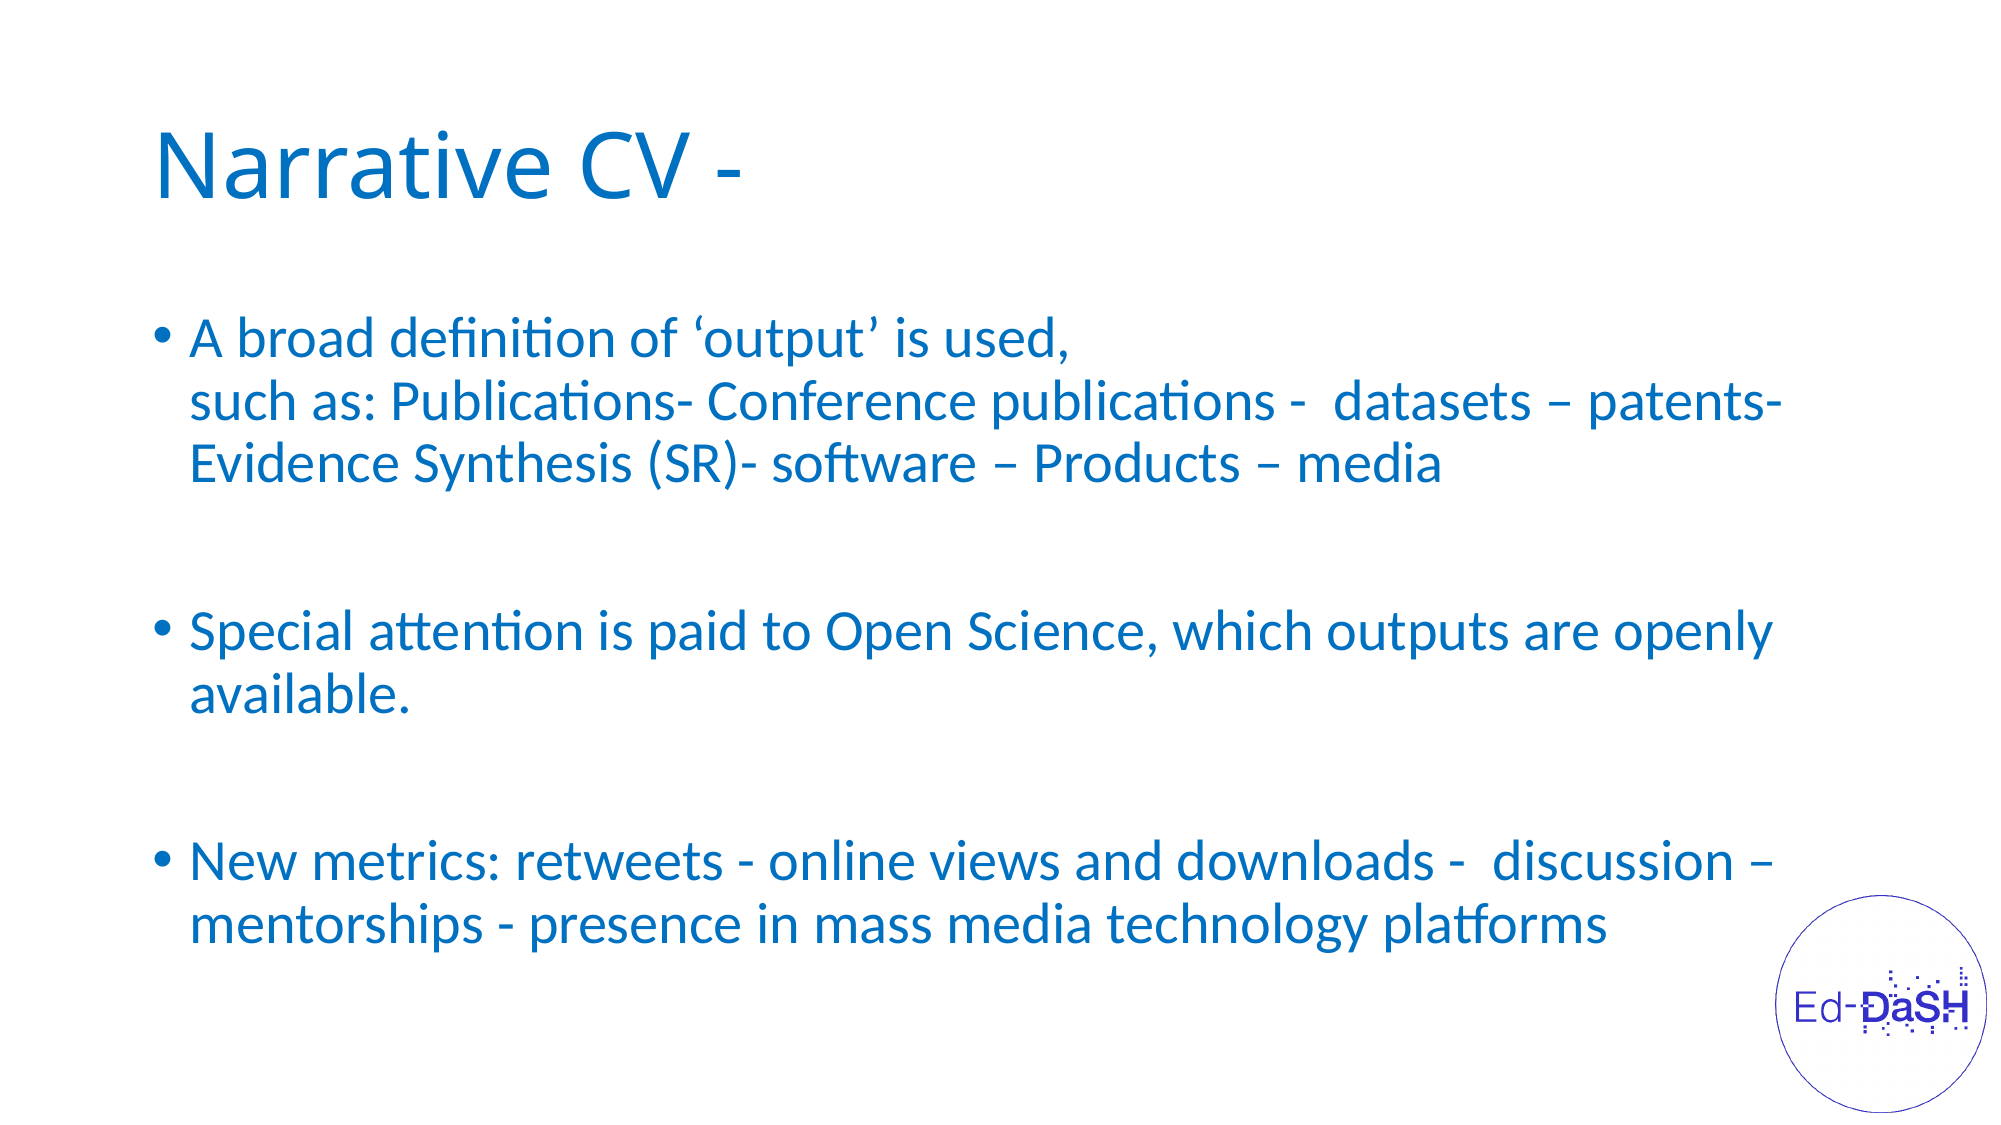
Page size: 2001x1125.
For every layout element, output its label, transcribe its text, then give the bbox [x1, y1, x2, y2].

list A broad definition of ‘output’ is used, such as: Publications- Conference publications - datasets – patents- Evidence Synthesis (SR)- software – Products – media Special attention is paid to Open Science, which outputs are openly available. New metrics: retweets - online views and downloads - discussion – mentorships - presence in mass media technology platforms [137, 299, 1863, 1014]
title Narrative CV - [137, 59, 1863, 278]
picture [1775, 895, 1987, 1113]
